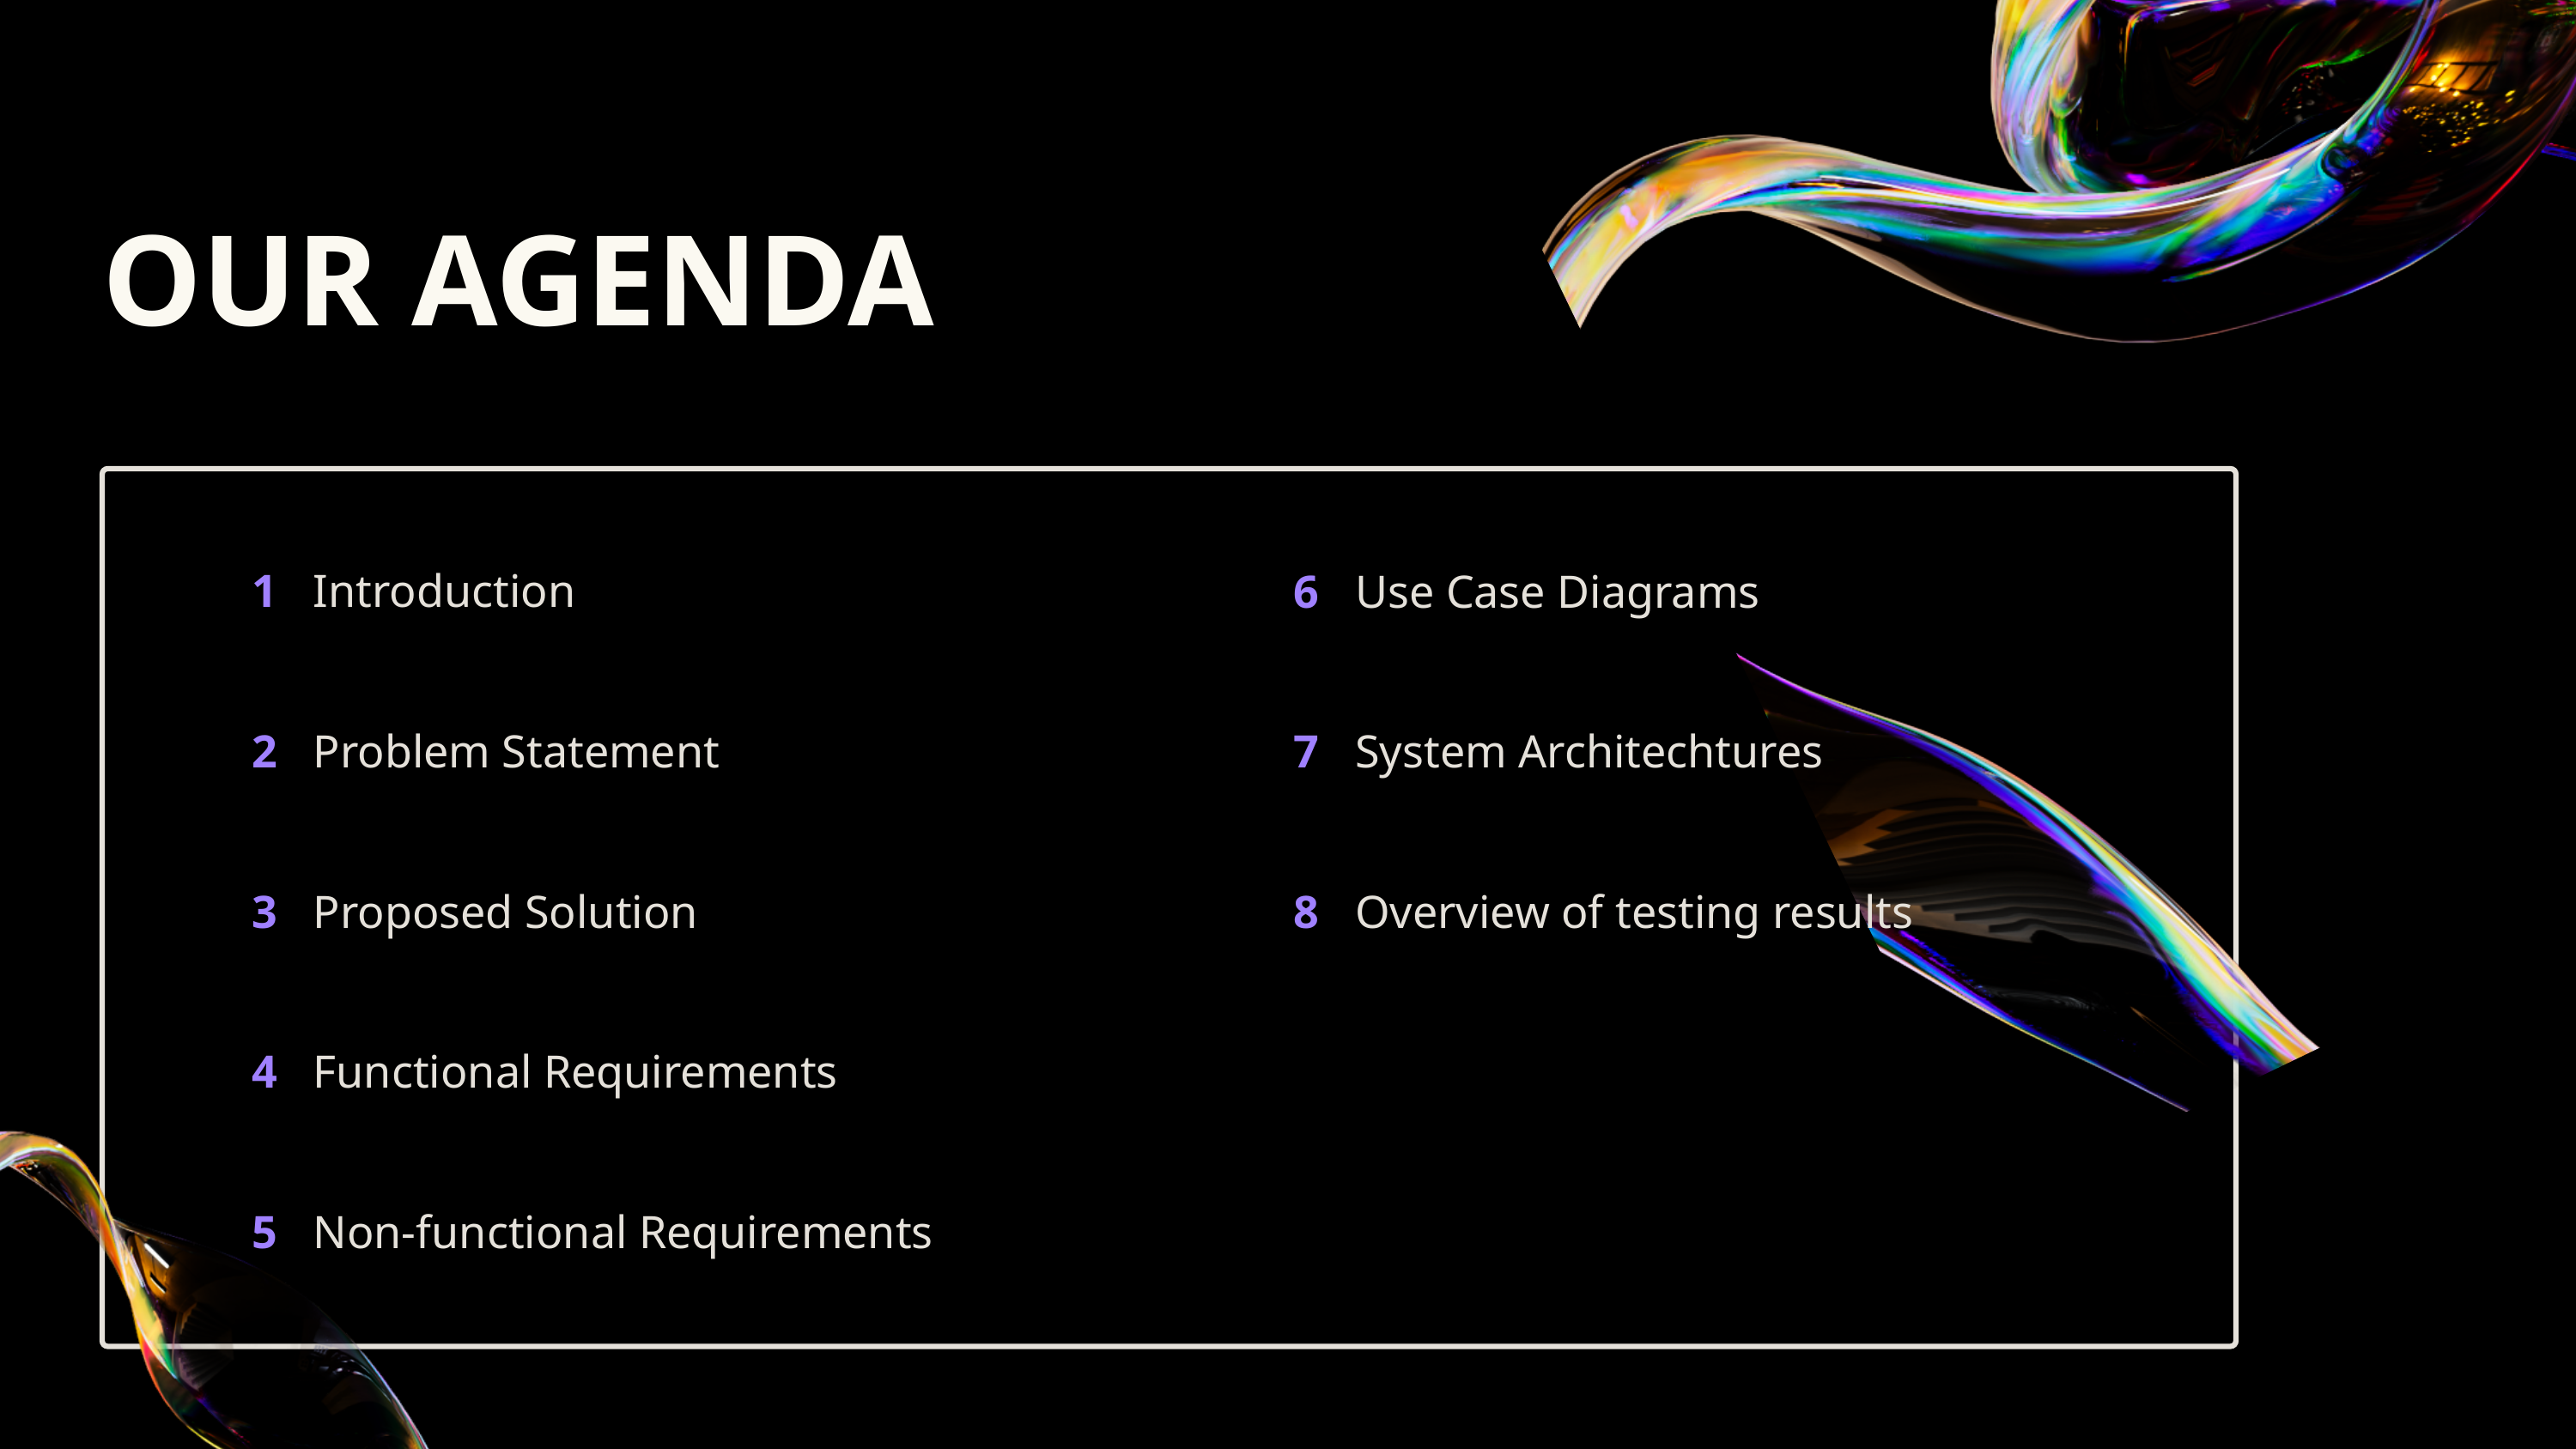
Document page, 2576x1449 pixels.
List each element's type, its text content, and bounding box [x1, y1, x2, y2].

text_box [101, 468, 2237, 1347]
text_box [1498, 0, 2576, 1085]
text_box OUR AGENDA [102, 213, 1127, 352]
text_box [0, 1121, 507, 1449]
